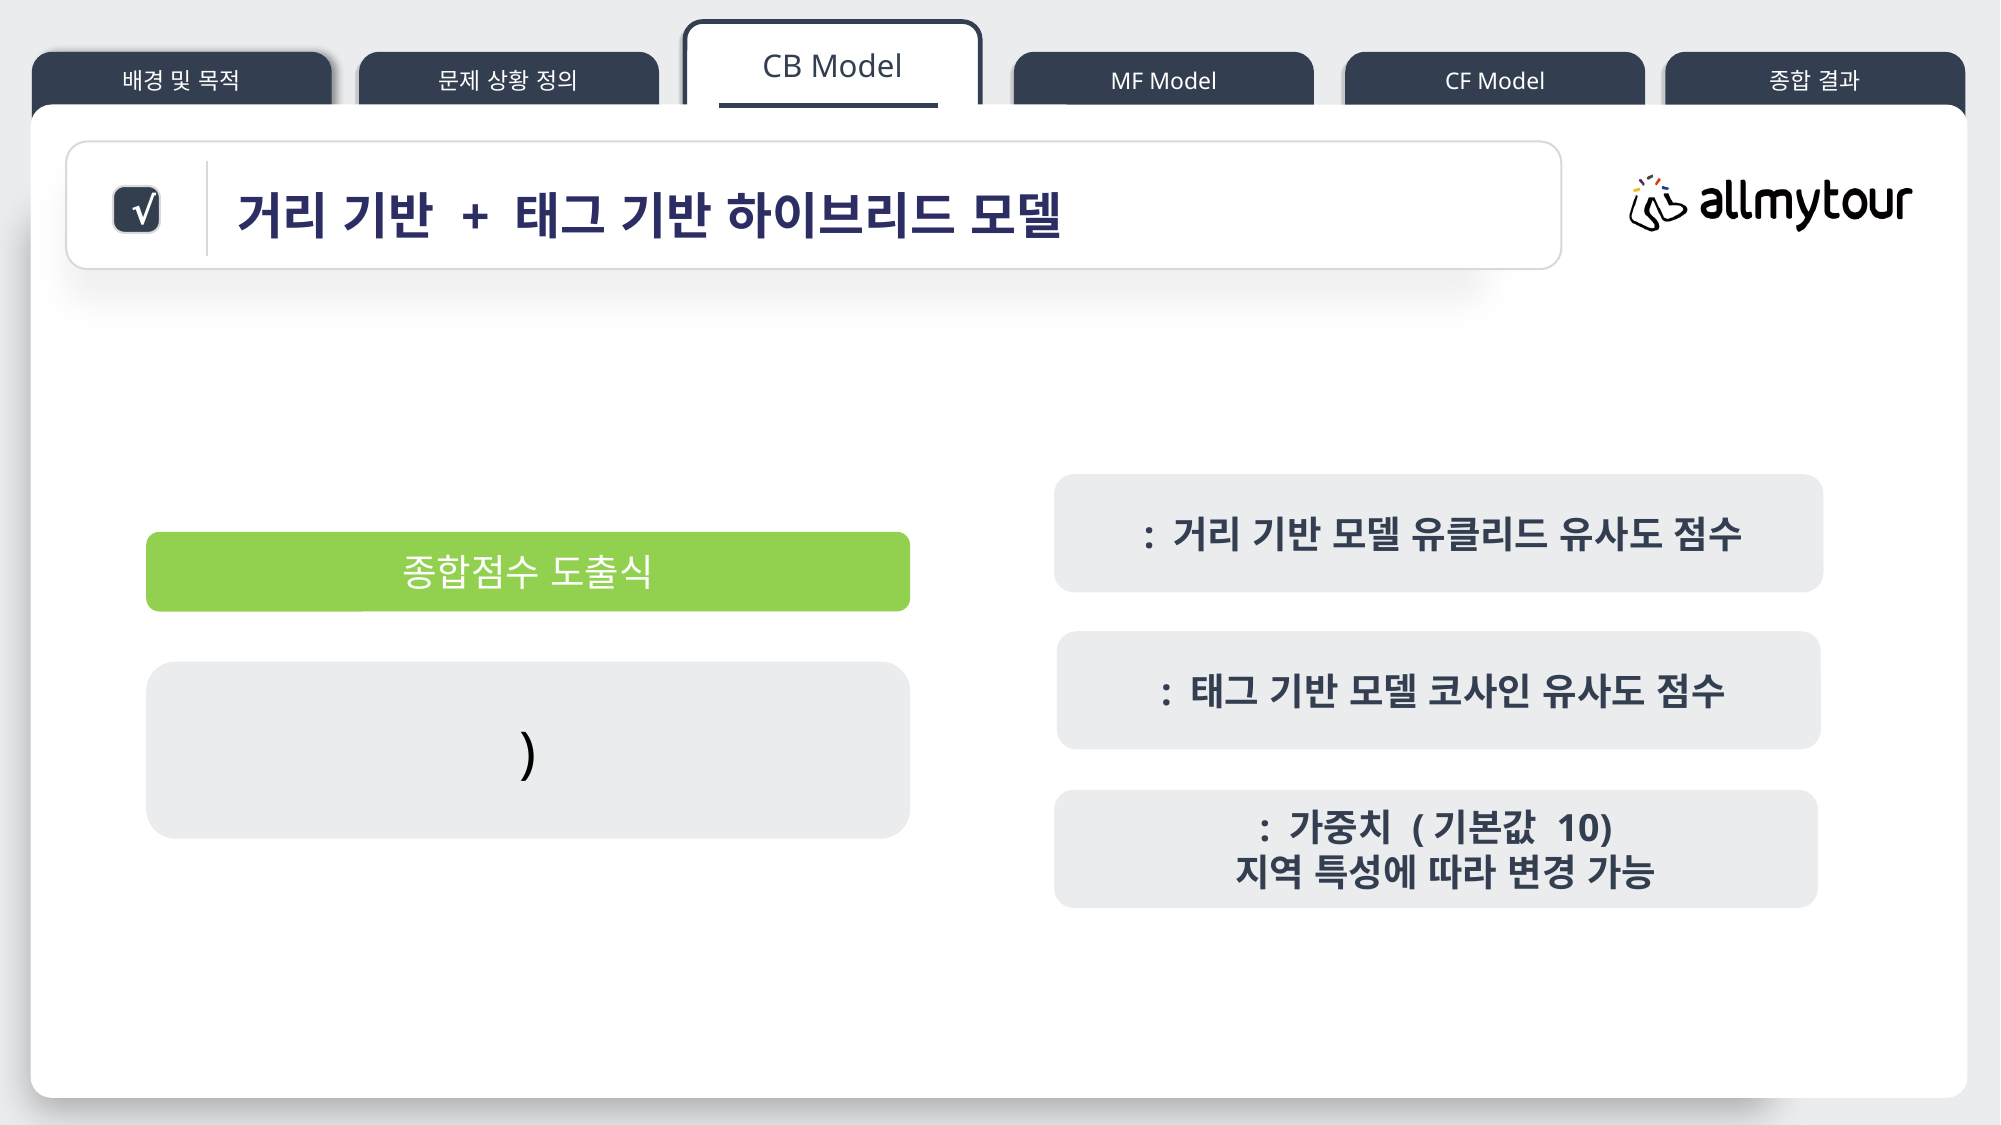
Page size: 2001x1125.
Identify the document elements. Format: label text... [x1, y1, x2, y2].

text_box CF Model [1346, 53, 1644, 103]
text_box 배경 및 목적 [33, 53, 331, 112]
text_box [683, 20, 982, 103]
picture [1591, 174, 1947, 245]
text_box 거리 기반 + 태그 기반 하이브리드 모델 [64, 140, 1563, 271]
text_box 종합 결과 [1666, 53, 1964, 111]
text_box 종합점수 도출식 [145, 530, 912, 613]
text_box [29, 103, 1969, 1099]
text_box CB Model [714, 38, 951, 92]
text_box 문제 상황 정의 [360, 53, 658, 103]
text_box √ [111, 184, 161, 234]
text_box MF Model [1015, 53, 1313, 103]
